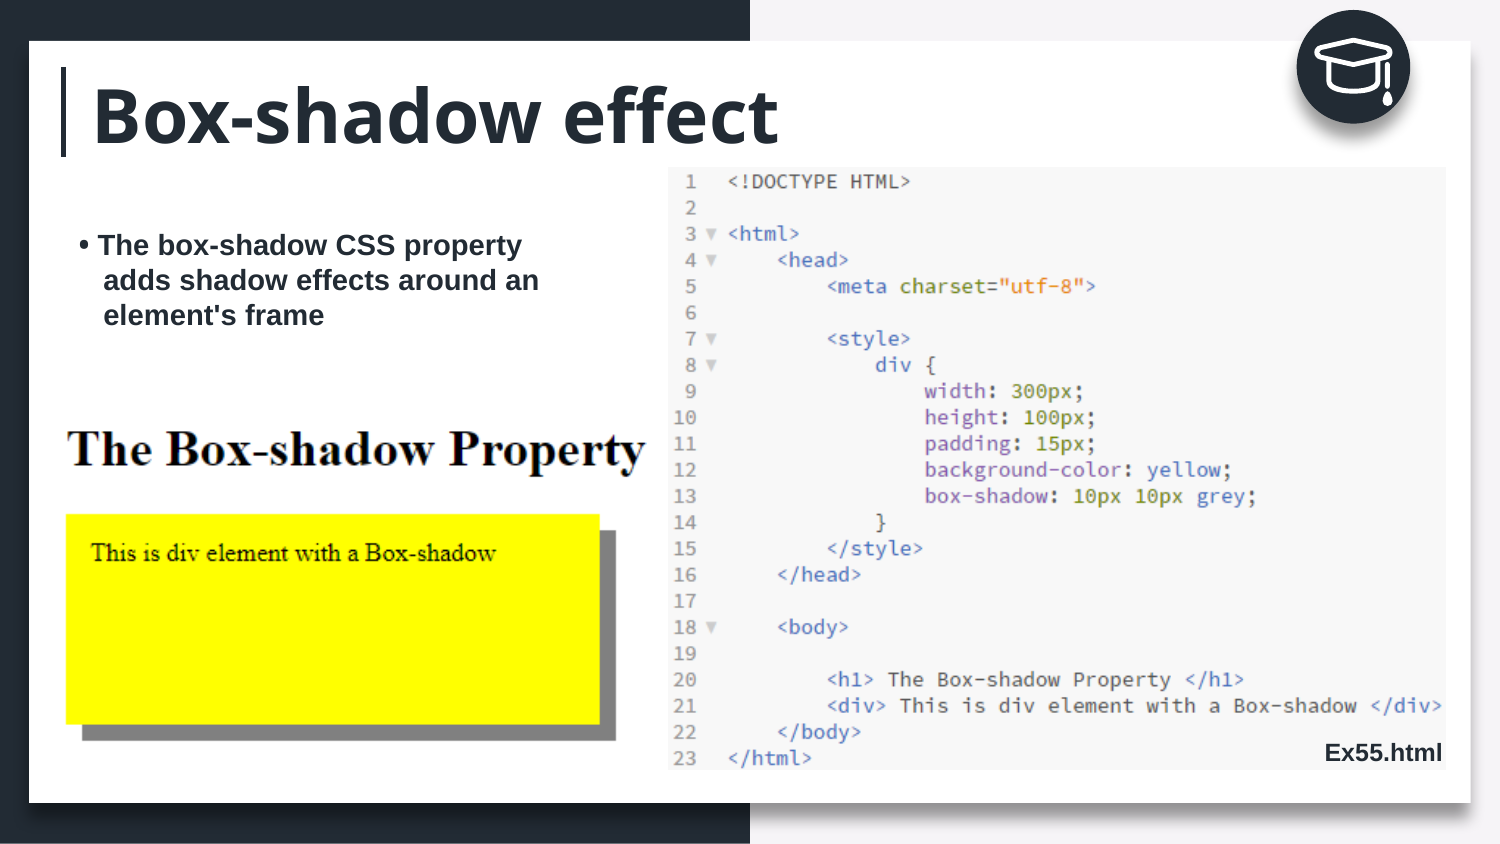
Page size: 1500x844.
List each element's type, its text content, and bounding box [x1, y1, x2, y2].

picture [668, 167, 1446, 770]
picture [63, 422, 647, 746]
text_box • The box-shadow CSS property adds shadow effects around an element's frame [63, 218, 668, 339]
text_box Box-shadow effect [77, 61, 796, 167]
text_box Ex55.html [1309, 729, 1458, 775]
